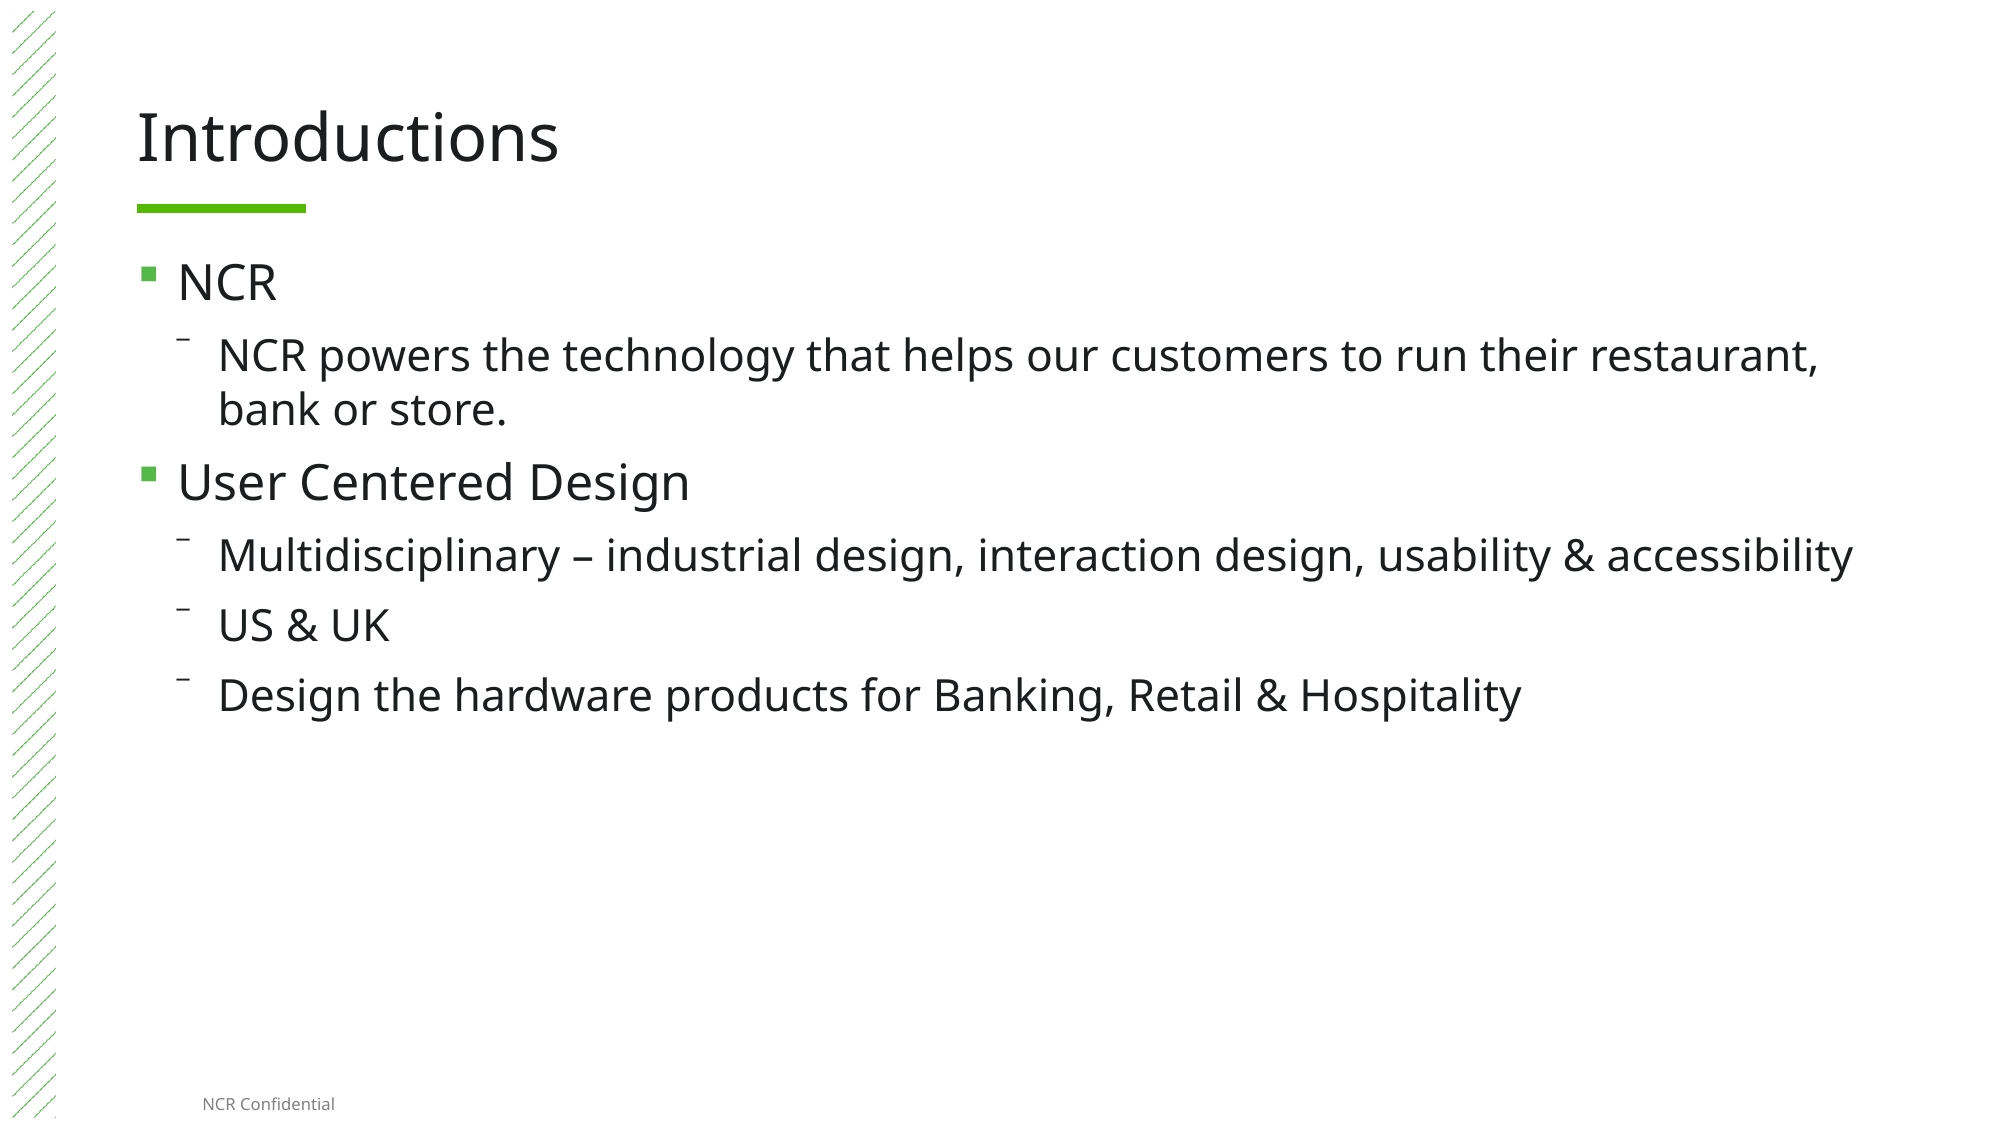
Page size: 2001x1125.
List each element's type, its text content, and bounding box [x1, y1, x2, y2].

title Introductions [137, 33, 1953, 250]
footer NCR Confidential [202, 1082, 878, 1125]
list NCR NCR powers the technology that helps our customers to run their restaurant, bank or store. User Centered Design Multidisciplinary – industrial design, interaction design, usability & accessibility US & UK Design the hardware products for Banking, Retail & Hospitality [137, 250, 1953, 1048]
